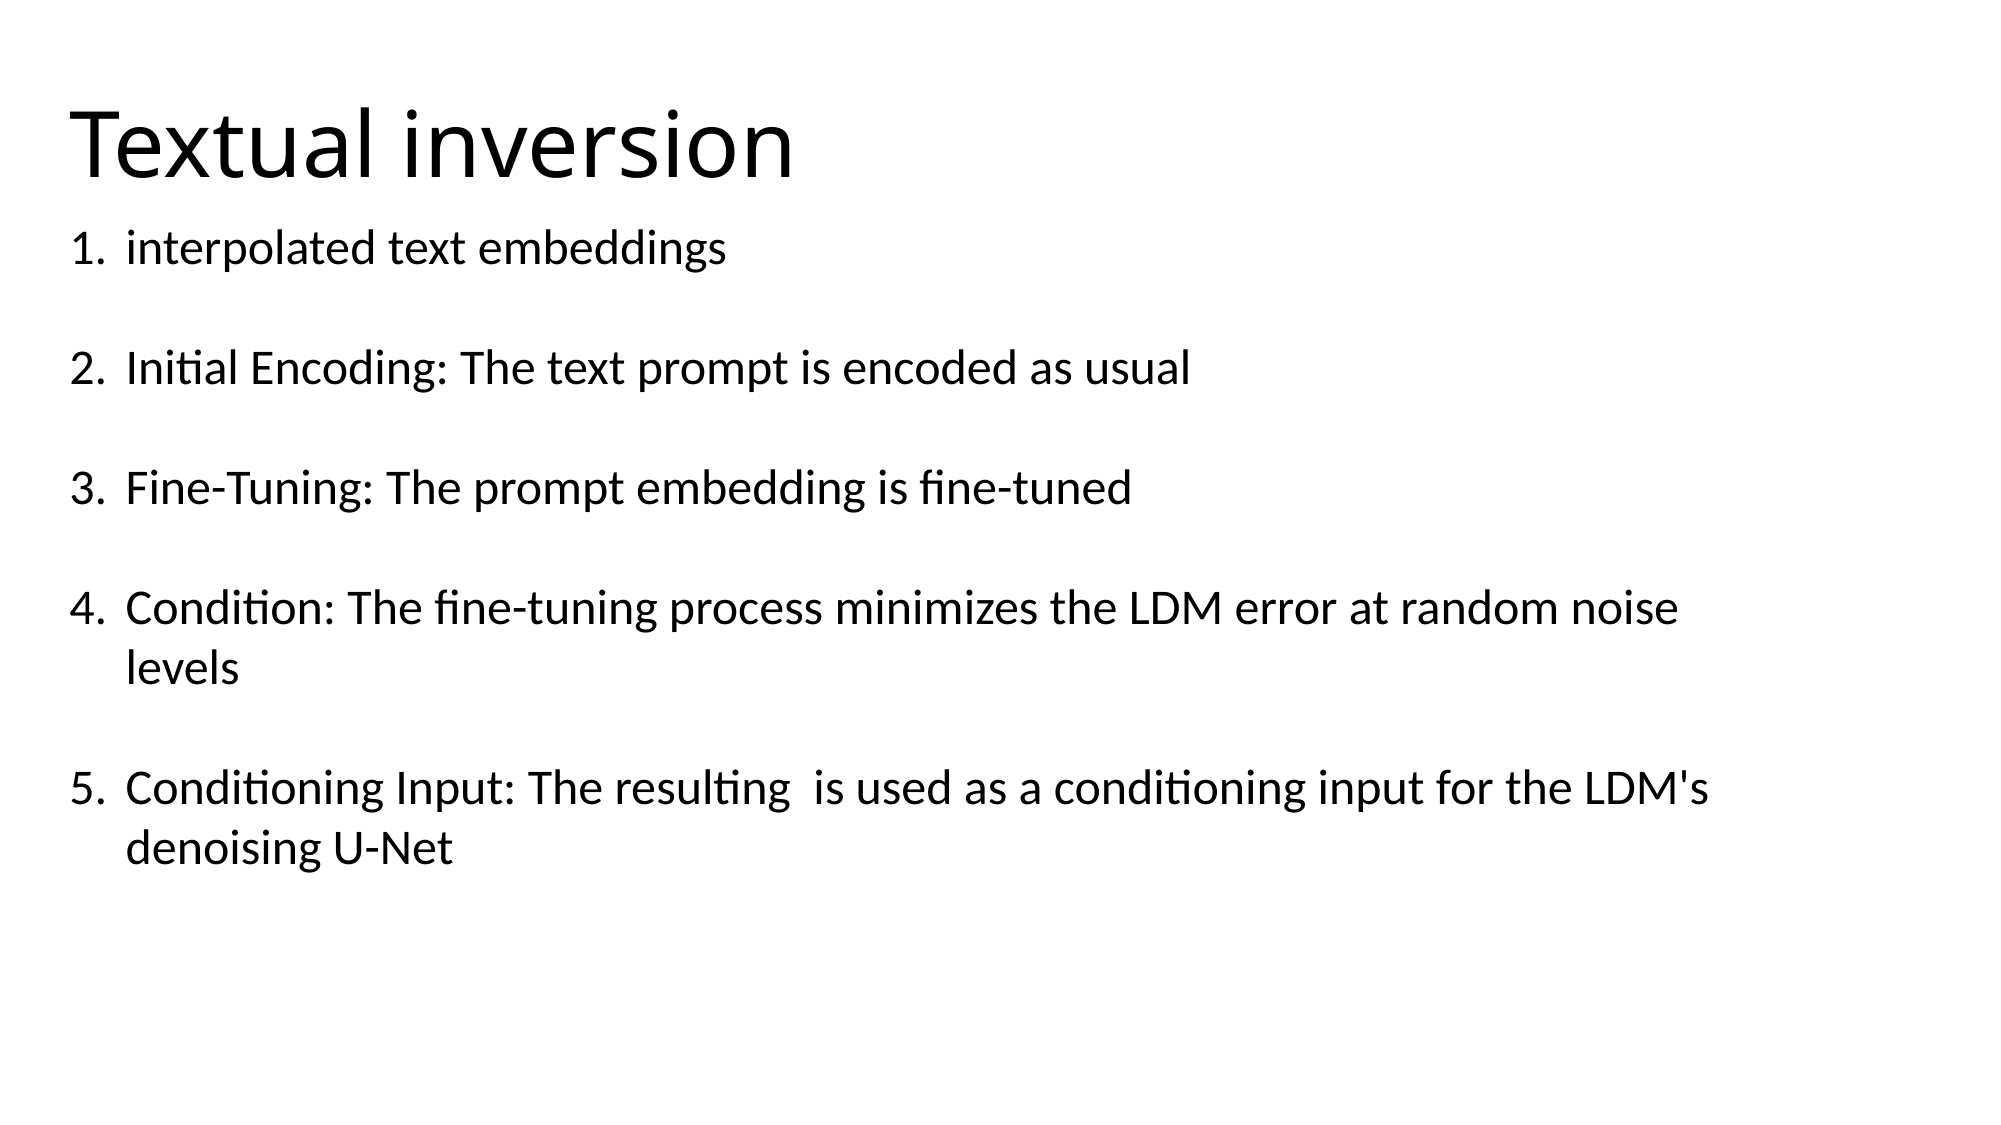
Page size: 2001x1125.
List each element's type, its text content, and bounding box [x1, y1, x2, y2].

title Textual inversion [54, 89, 1132, 206]
text_box interpolated text embeddings Initial Encoding: The text prompt is encoded as usual Fine-Tuning: The prompt embedding is fine-tuned Condition: The fine-tuning process minimizes the LDM error at random noise levels Conditioning Input: The resulting is used as a conditioning input for the LDM's denoising U-Net [54, 206, 1748, 942]
